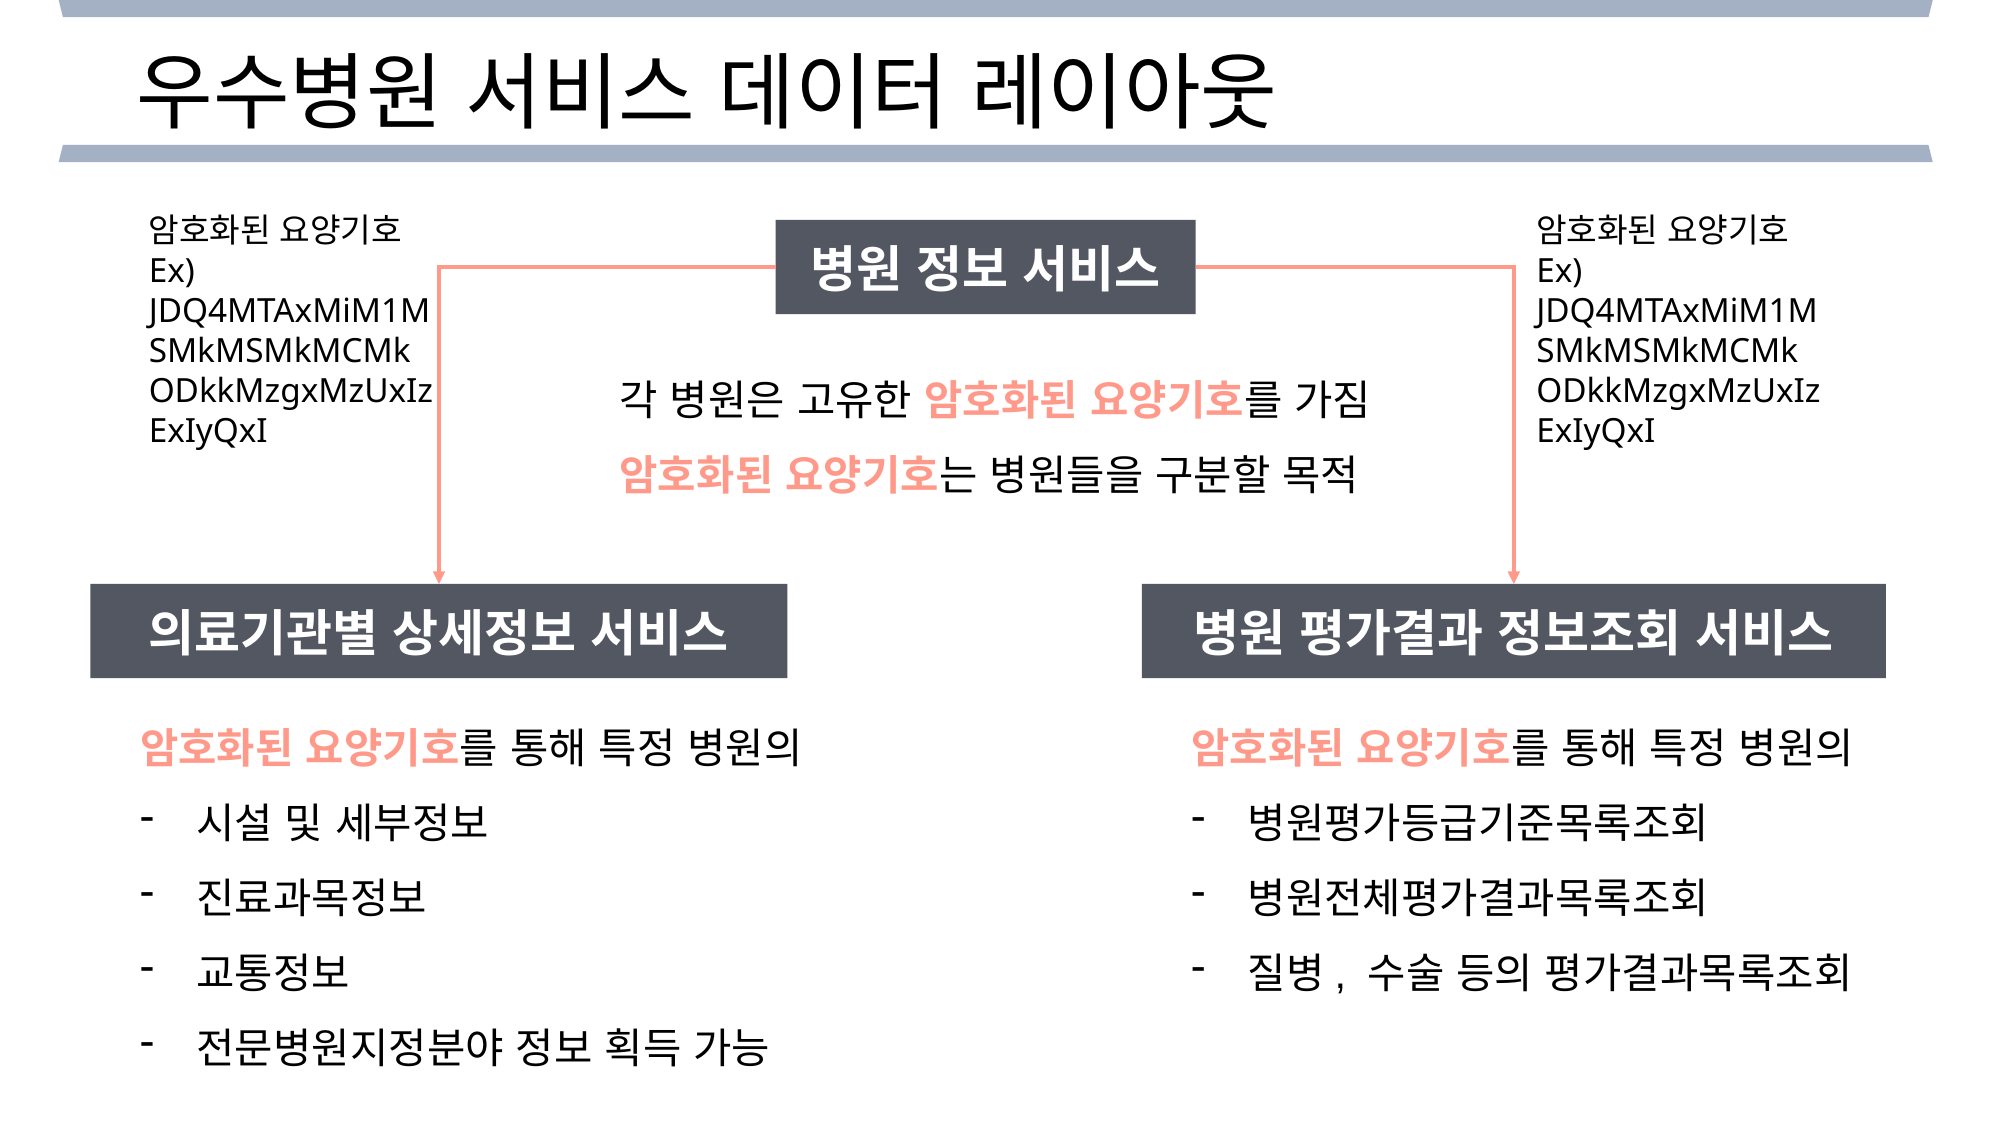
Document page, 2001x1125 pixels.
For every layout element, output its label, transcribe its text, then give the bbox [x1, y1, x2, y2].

text_box 암호화된 요양기호를 통해 특정 병원의 시설 및 세부정보 진료과목정보 교통정보 전문병원지정분야 정보 획득 가능 [125, 689, 818, 1079]
text_box 암호화된 요양기호Ex) JDQ4MTAxMiM1MSMkMSMkMCMkODkkMzgxMzUxIzExIyQxI [134, 202, 450, 457]
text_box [1195, 267, 1514, 584]
text_box 병원 평가결과 정보조회 서비스 [1141, 583, 1887, 679]
text_box 암호화된 요양기호Ex) JDQ4MTAxMiM1MSMkMSMkMCMkODkkMzgxMzUxIzExIyQxI [1521, 202, 1837, 457]
text_box 각 병원은 고유한 암호화된 요양기호를 가짐 암호화된 요양기호는 병원들을 구분할 목적 [776, 341, 1195, 507]
text_box 암호화된 요양기호를 통해 특정 병원의 병원평가등급기준목록조회 병원전체평가결과목록조회 질병, 수술 등의 평가결과목록조회 [1176, 689, 1870, 1004]
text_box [438, 267, 776, 584]
text_box 병원 정보 서비스 [774, 219, 1197, 315]
text_box 우수병원 서비스 데이터 레이아웃 [122, 31, 1293, 143]
text_box [57, 143, 1935, 164]
text_box 의료기관별 상세정보 서비스 [89, 583, 788, 679]
text_box [57, 0, 1934, 19]
